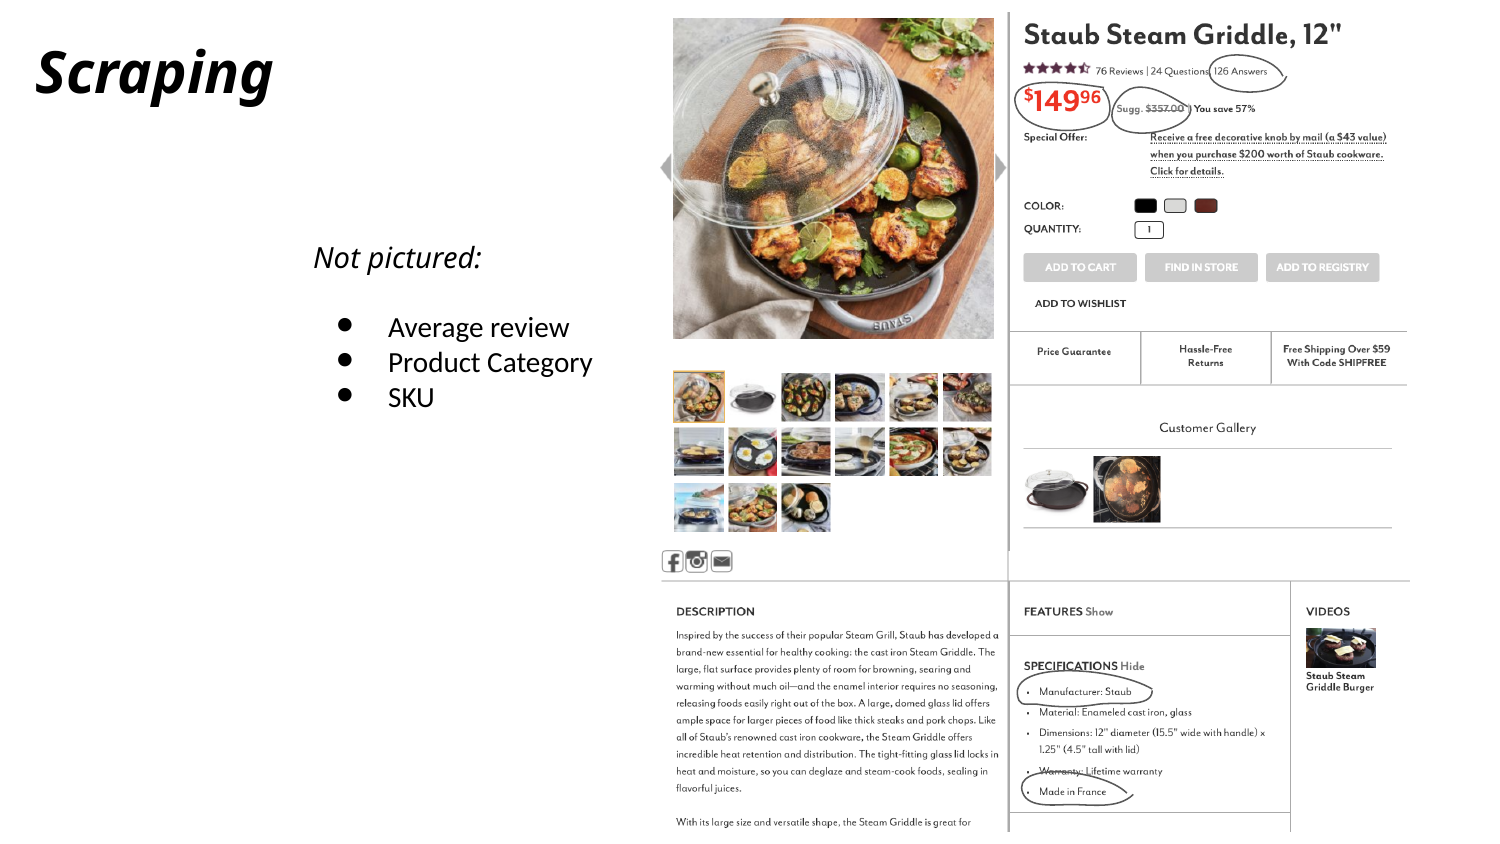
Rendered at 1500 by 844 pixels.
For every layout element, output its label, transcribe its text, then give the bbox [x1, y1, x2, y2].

title Scraping [20, 19, 299, 114]
text_box Not pictured: Average review Product Category SKU [298, 223, 621, 459]
picture [660, 12, 1419, 832]
